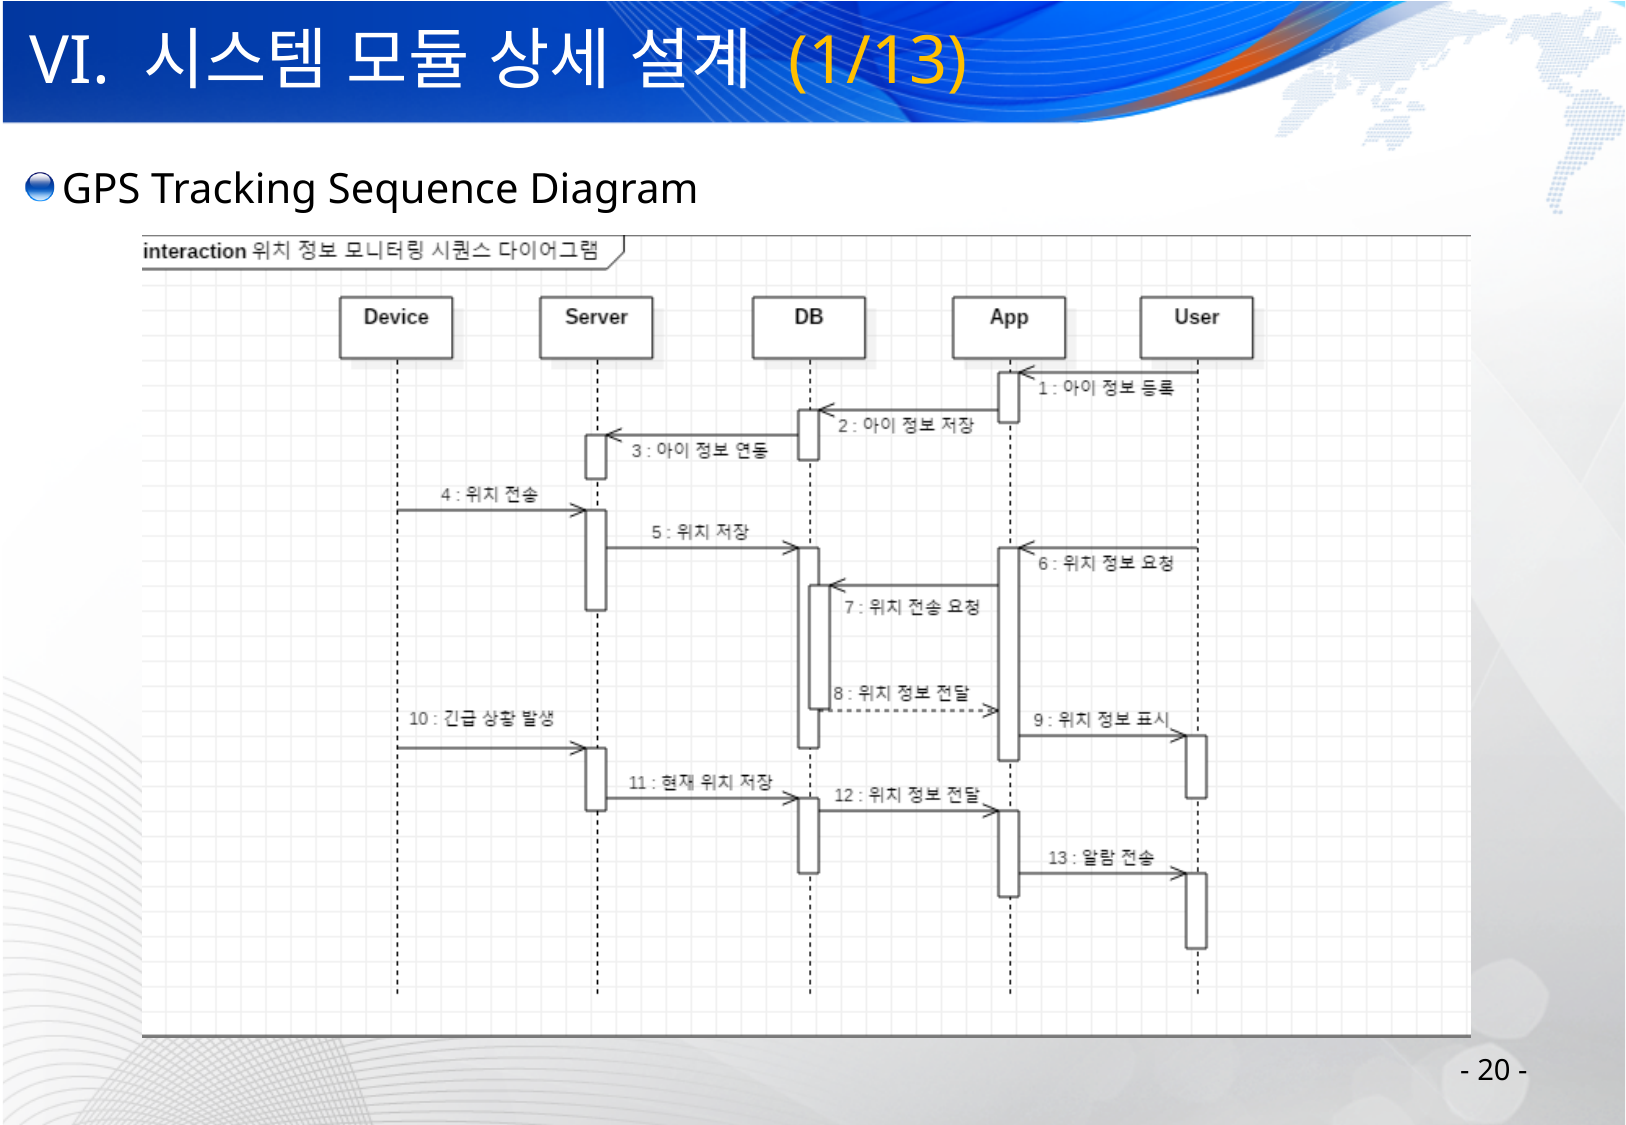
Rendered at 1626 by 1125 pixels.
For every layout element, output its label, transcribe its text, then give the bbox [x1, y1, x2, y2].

slide_number - 20 - [1177, 1041, 1543, 1101]
title VI. 시스템 모듈 상세 설계 (1/13) [14, 3, 1451, 122]
list GPS Tracking Sequence Diagram [9, 129, 1604, 1041]
picture [2, 1, 1626, 1125]
